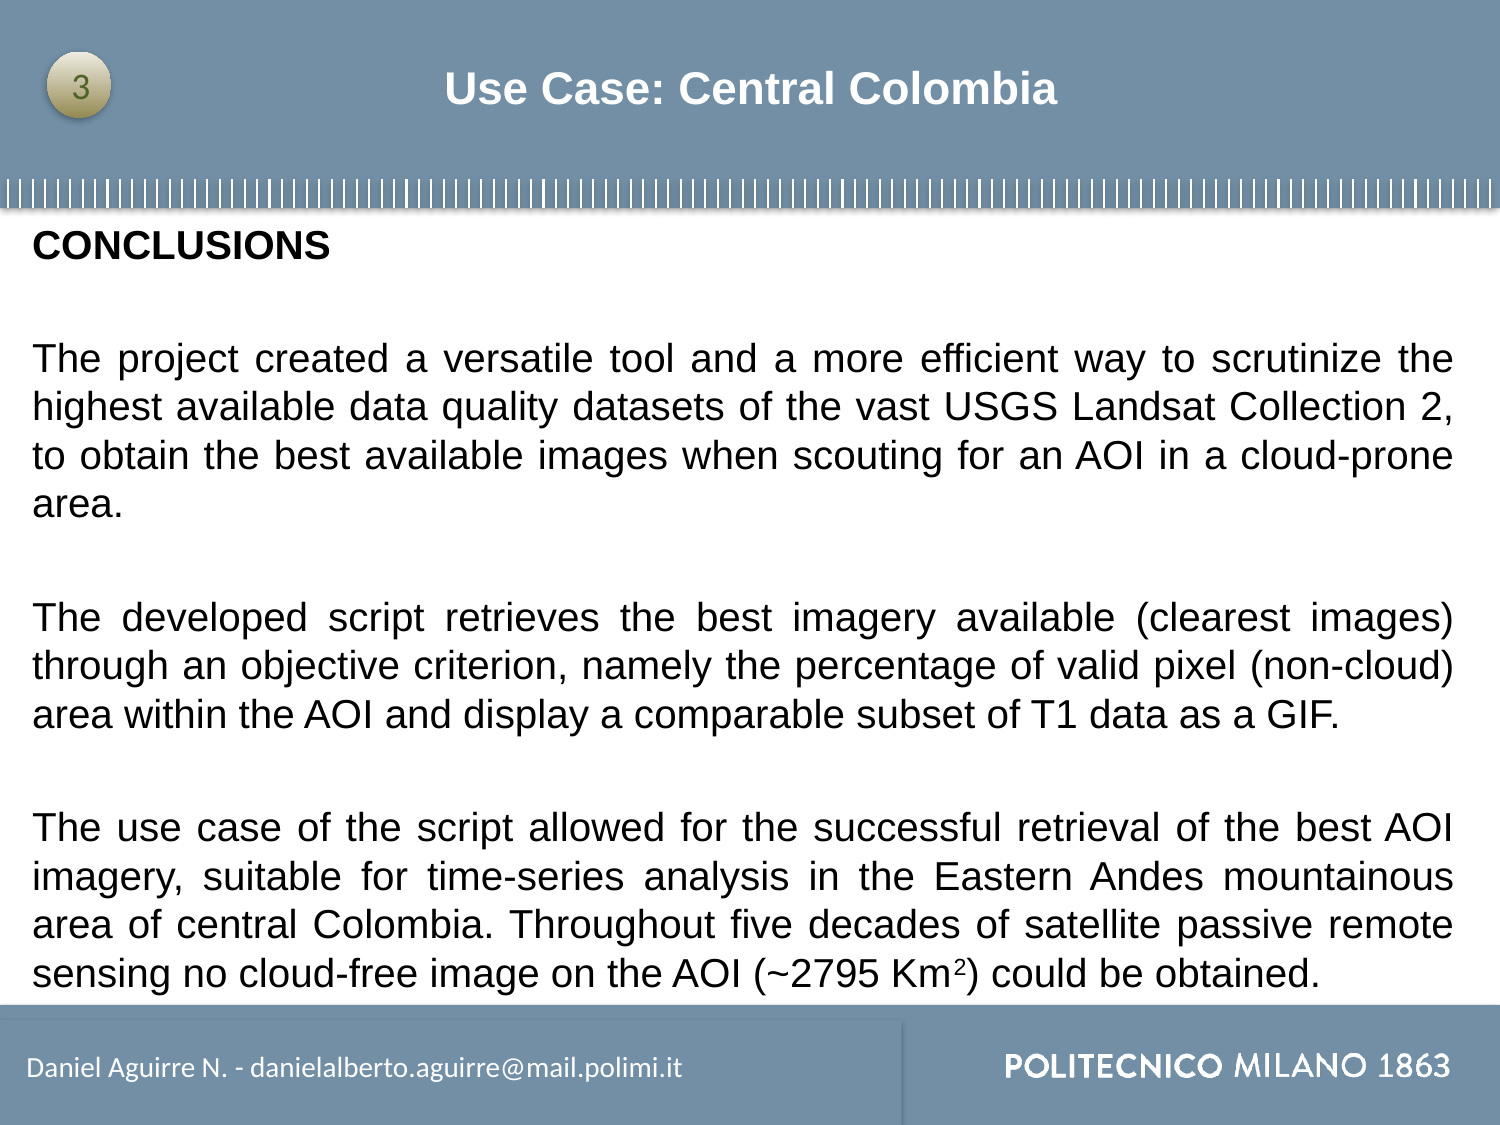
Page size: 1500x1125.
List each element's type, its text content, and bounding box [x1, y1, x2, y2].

title Use Case: Central Colombia [47, 51, 1455, 161]
text_box Daniel Aguirre N. - danielalberto.aguirre@mail.polimi.it [11, 1040, 832, 1091]
list CONCLUSIONS The project created a versatile tool and a more efficient way to scrutinize the highest available data quality datasets of the vast USGS Landsat Collection 2, to obtain the best available images when scouting for an AOI in a cloud-prone area. The developed script retrieves the best imagery available (clearest images) through an objective criterion, namely the percentage of valid pixel (non-cloud) area within the AOI and display a comparable subset of T1 data as a GIF. The use case of the script allowed for the successful retrieval of the best AOI imagery, suitable for time-series analysis in the Eastern Andes mountainous area of central Colombia. Throughout five decades of satellite passive remote sensing no cloud-free image on the AOI (~2795 Km2) could be obtained. [17, 211, 1472, 1005]
picture [999, 1041, 1456, 1089]
text_box 3 [46, 50, 112, 119]
text_box [0, 1019, 902, 1125]
